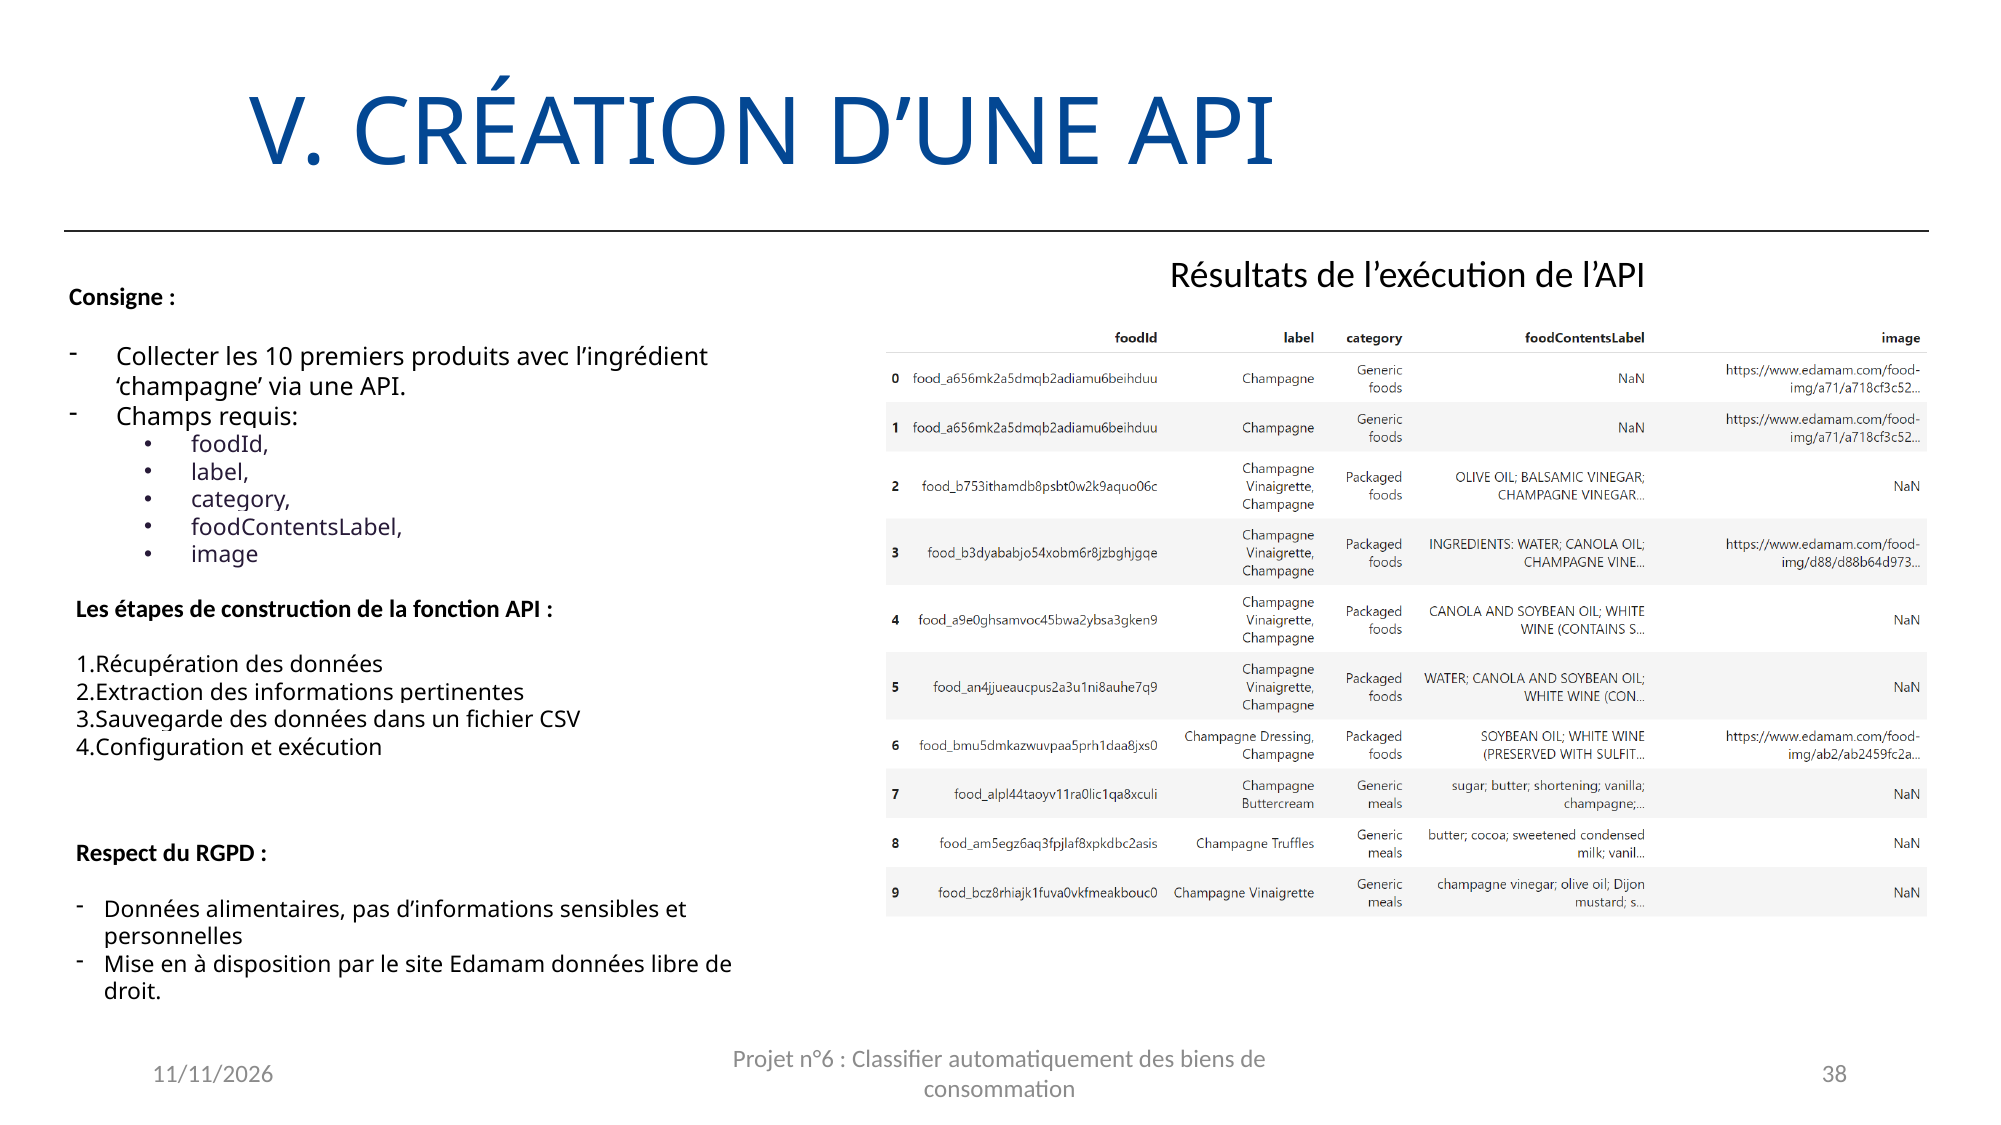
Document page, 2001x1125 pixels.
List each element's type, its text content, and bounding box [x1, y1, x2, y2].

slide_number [137, 1042, 588, 1103]
text_box Résultats de l’exécution de l’API [1059, 242, 1766, 303]
text_box Respect du RGPD : Données alimentaires, pas d’informations sensibles et personnelles Mise en à disposition par le site Edamam données libre de droit. [61, 829, 767, 1012]
text_box Les étapes de construction de la fonction API : Récupération des données Extraction des informations pertinentes Sauvegarde des données dans un fichier CSV Configuration et exécution [61, 585, 767, 768]
text_box Consigne : Collecter les 10 premiers produits avec l’ingrédient ‘champagne’ via une API. Champs requis: foodId, label, category, foodContentsLabel, image [54, 272, 827, 575]
slide_number 38 [1412, 1042, 1863, 1103]
footer Projet n°6 : Classifier automatiquement des biens de consommation [662, 1042, 1338, 1103]
picture [886, 317, 1939, 918]
text_box V. Création d’une api [249, 55, 1959, 193]
